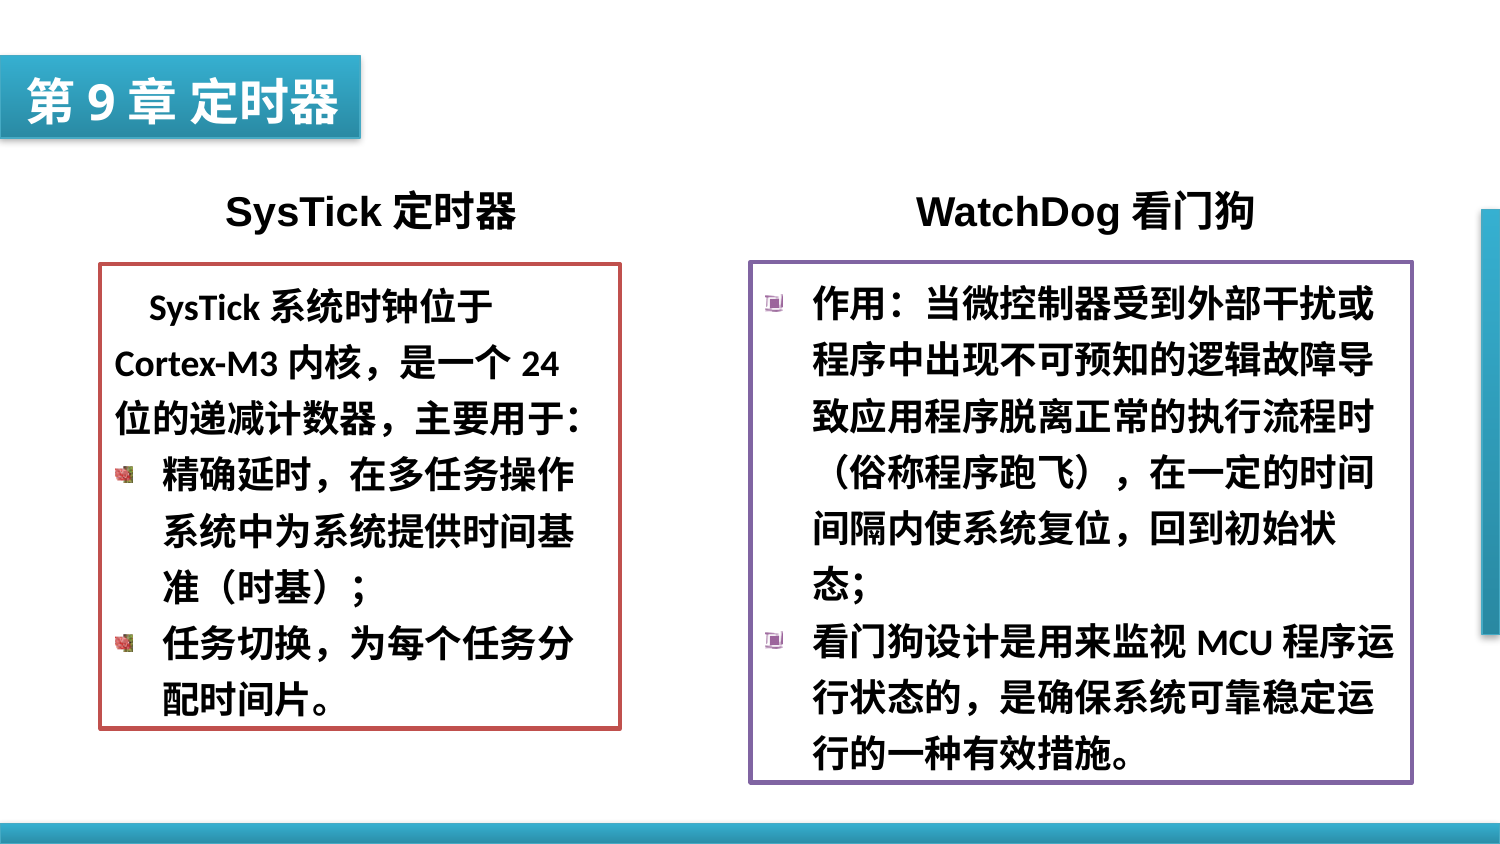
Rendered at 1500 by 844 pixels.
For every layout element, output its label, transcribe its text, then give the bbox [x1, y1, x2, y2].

text_box 作用：当微控制器受到外部干扰或程序中出现不可预知的逻辑故障导致应用程序脱离正常的执行流程时（俗称程序跑飞），在一定的时间间隔内使系统复位，回到初始状态； 看门狗设计是用来监视MCU程序运行状态的，是确保系统可靠稳定运行的一种有效措施。 [748, 260, 1414, 785]
text_box WatchDog看门狗 [901, 164, 1272, 242]
picture [765, 294, 783, 312]
text_box 第9章 定时器 [10, 62, 354, 138]
picture [115, 633, 133, 652]
text_box [0, 55, 361, 139]
text_box SysTick系统时钟位于Cortex-M3内核，是一个24位的递减计数器，主要用于： 精确延时，在多任务操作系统中为系统提供时间基准（时基）； 任务切换，为每个任务分配时间片。 [98, 262, 622, 731]
picture [765, 631, 783, 649]
picture [115, 465, 133, 483]
text_box SysTick定时器 [210, 164, 533, 242]
